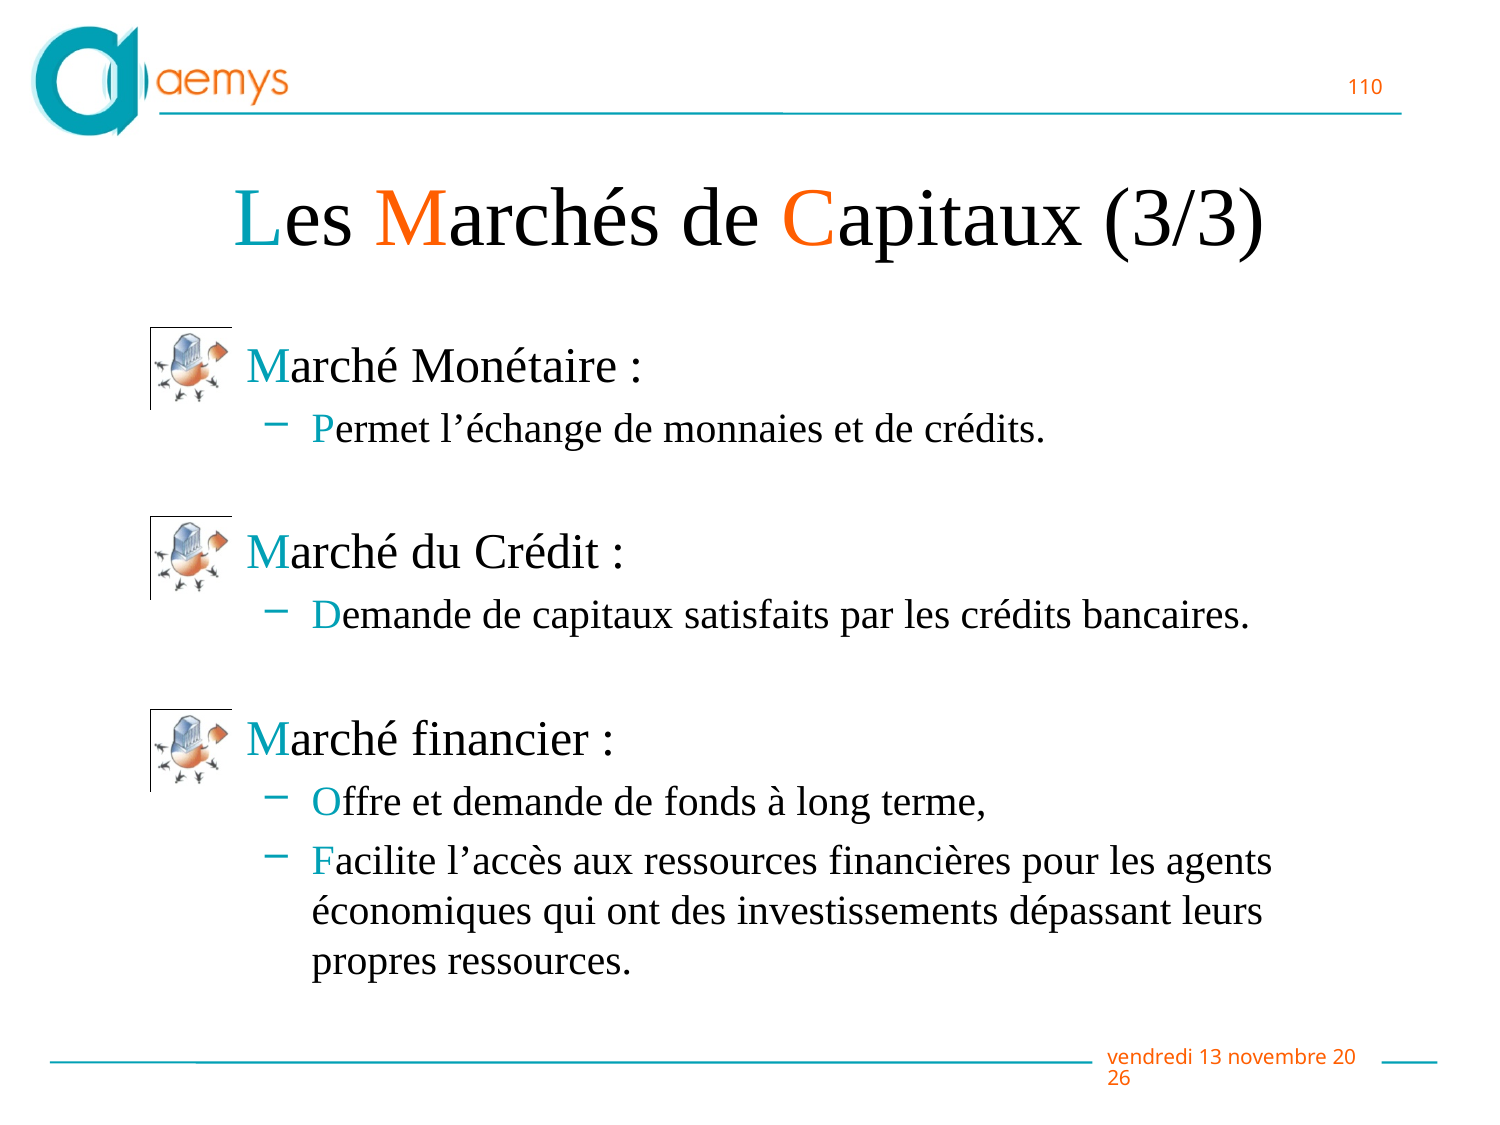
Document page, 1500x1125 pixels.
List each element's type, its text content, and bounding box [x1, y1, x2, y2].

picture [149, 326, 233, 410]
text_box Marché Monétaire : Permet l’échange de monnaies et de crédits. Marché du Crédit : Demande de capitaux satisfaits par les crédits bancaires. Marché financier : Offre et demande de fonds à long terme, Facilite l’accès aux ressources financières pour les agents économiques qui ont des investissements dépassant leurs propres ressources. [174, 324, 1338, 1025]
picture [149, 708, 233, 792]
picture [29, 24, 290, 138]
picture [149, 516, 233, 600]
text_box Les Marchés de Capitaux (3/3) [112, 137, 1388, 288]
